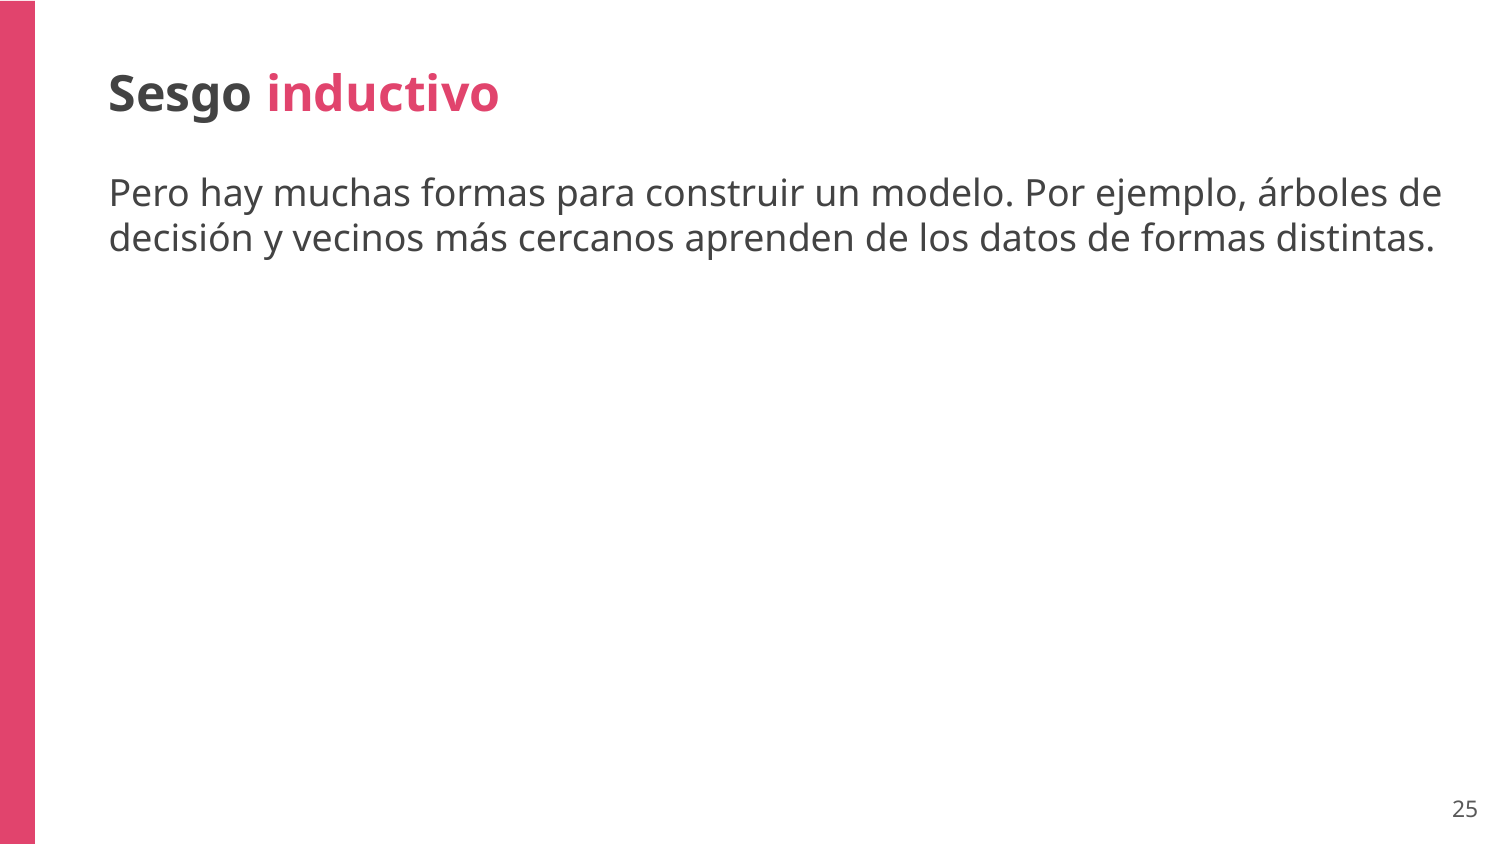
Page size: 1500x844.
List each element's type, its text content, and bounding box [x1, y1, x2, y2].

text_box Sesgo inductivo [93, 46, 1387, 135]
slide_number ‹#› [1403, 779, 1494, 844]
text_box Pero hay muchas formas para construir un modelo. Por ejemplo, árboles de decisión y vecinos más cercanos aprenden de los datos de formas distintas. [93, 153, 1468, 369]
